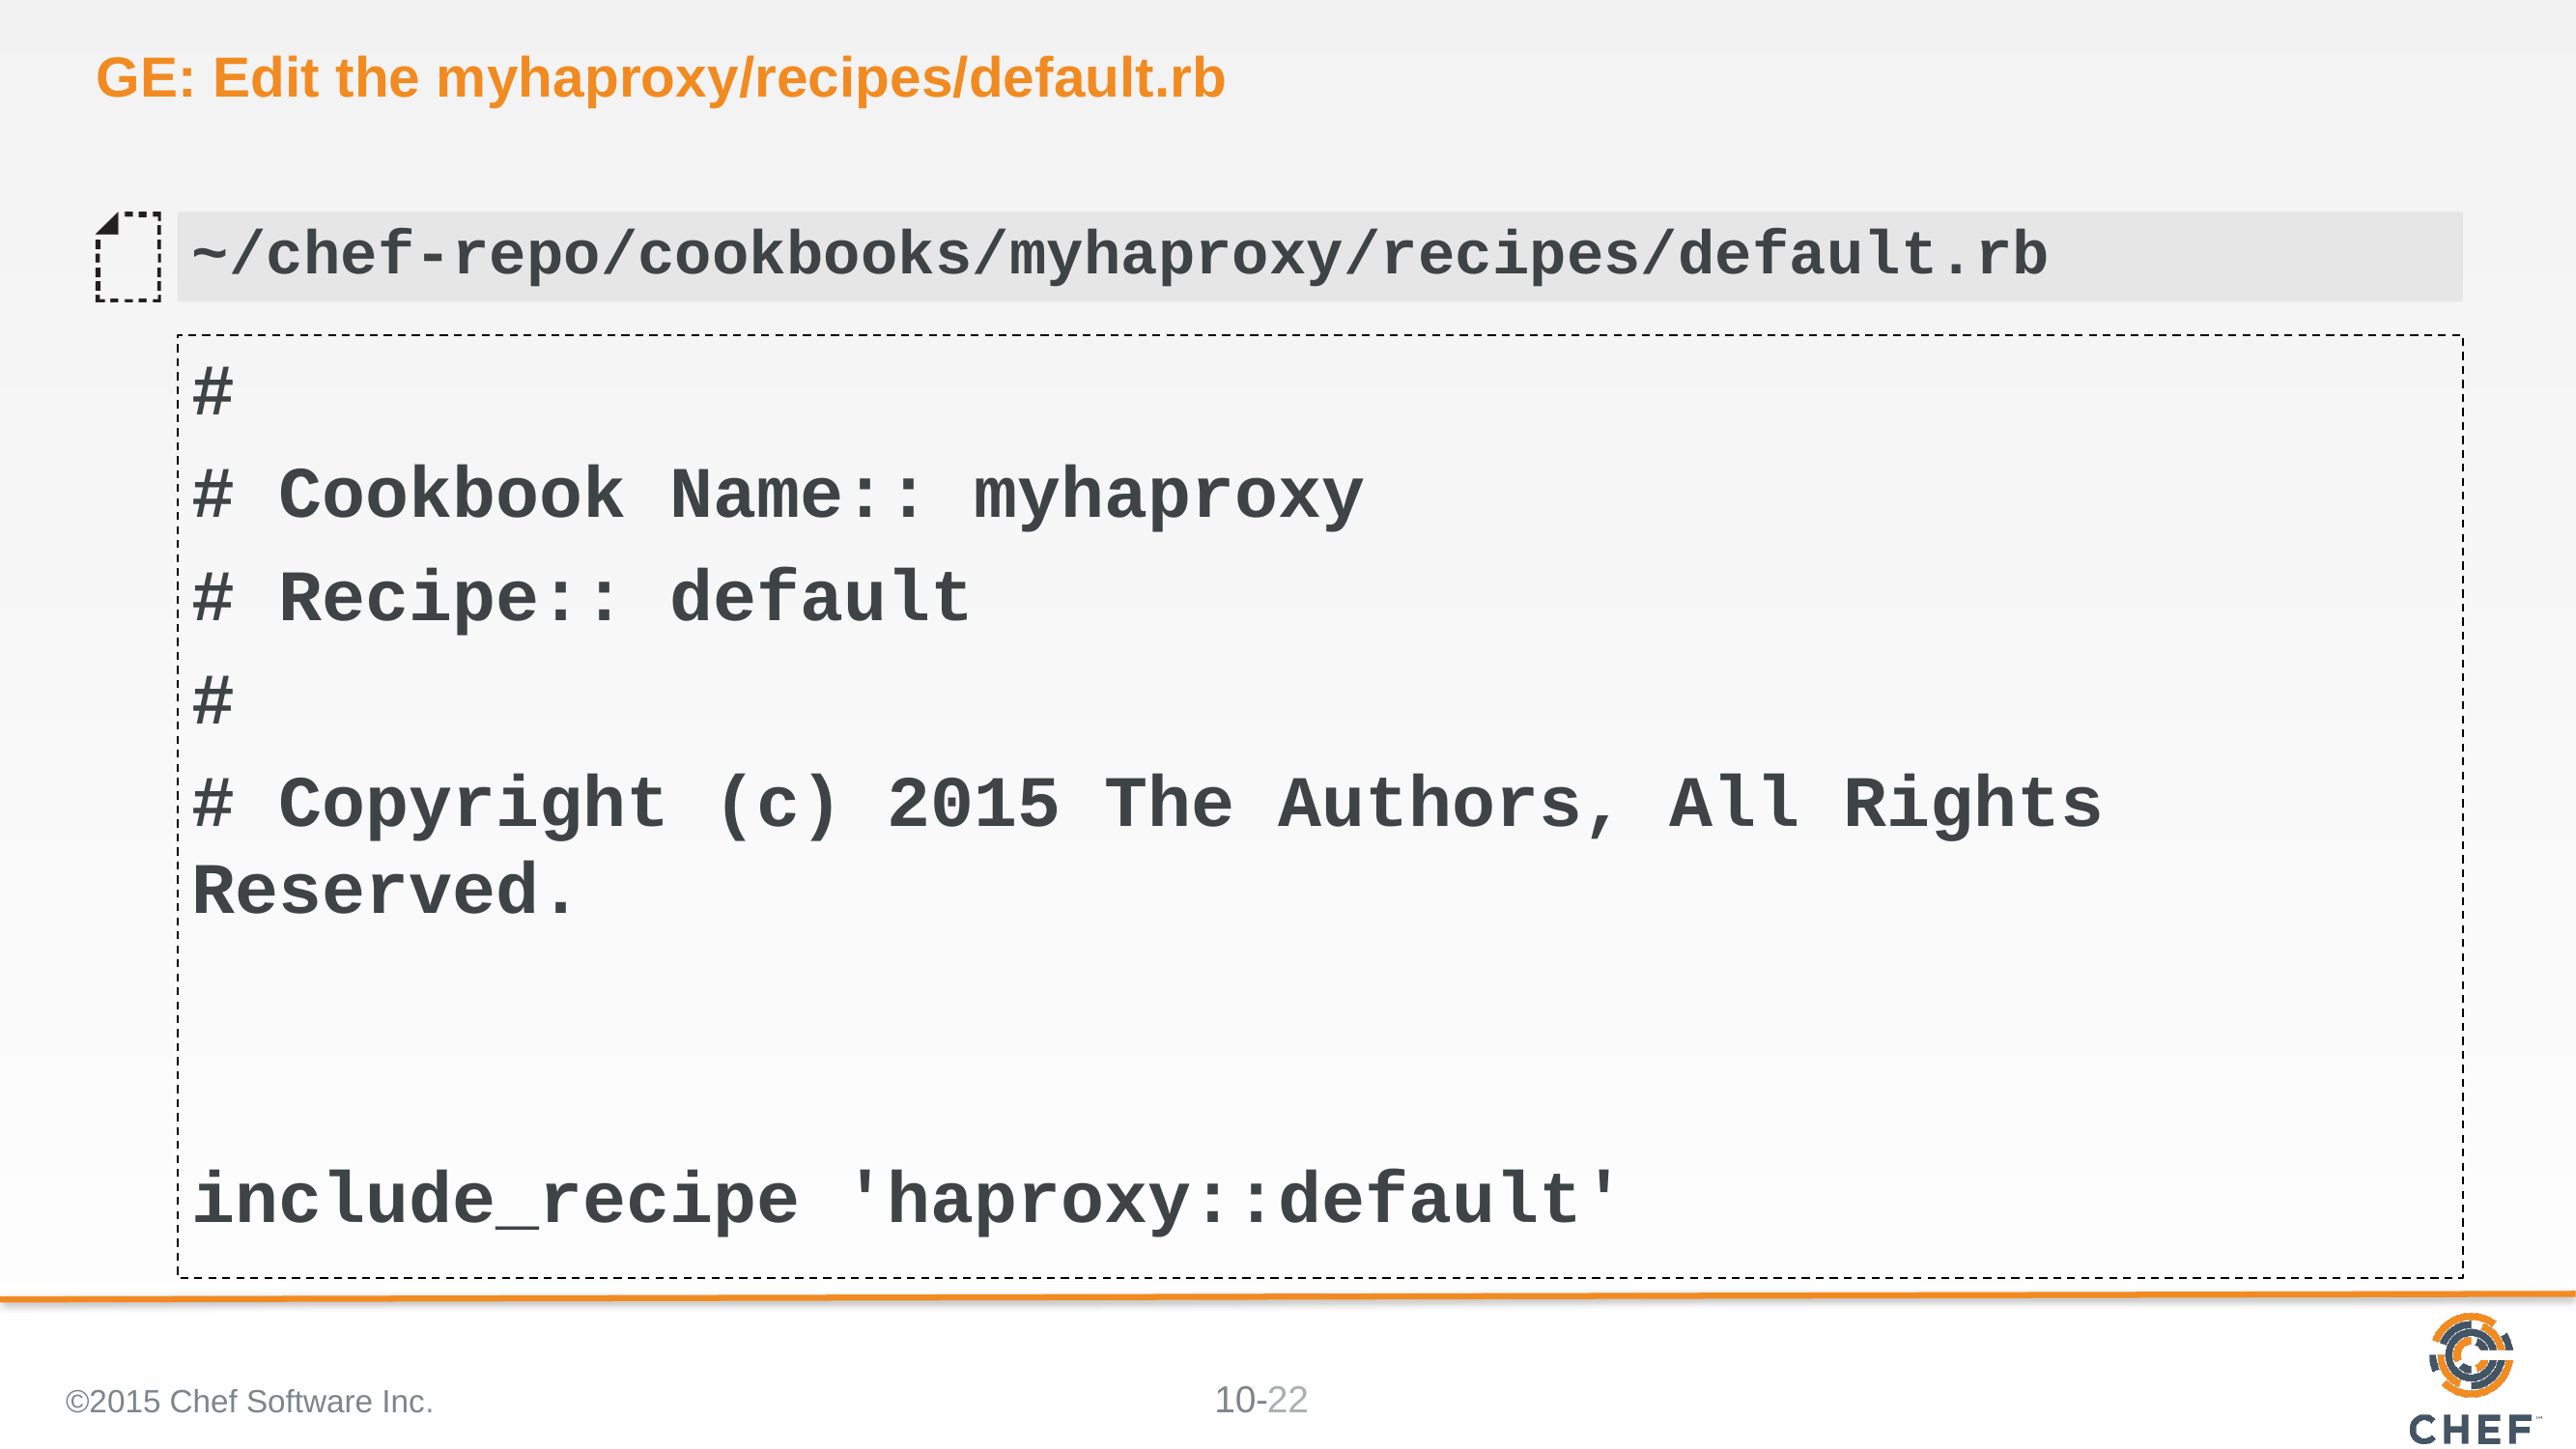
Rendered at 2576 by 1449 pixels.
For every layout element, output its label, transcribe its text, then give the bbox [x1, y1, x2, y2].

slide_number 22 [998, 1359, 1578, 1437]
title GE: Edit the myhaproxy/recipes/default.rb [96, 48, 2463, 180]
footer ©2015 Chef Software Inc. [51, 1359, 952, 1440]
list # # Cookbook Name:: myhaproxy # Recipe:: default # # Copyright (c) 2015 The Authors, All Rights Reserved. include_recipe 'haproxy::default' [177, 334, 2464, 1279]
picture [2399, 1297, 2550, 1449]
list ~/chef-repo/cookbooks/myhaproxy/recipes/default.rb [177, 212, 2463, 302]
